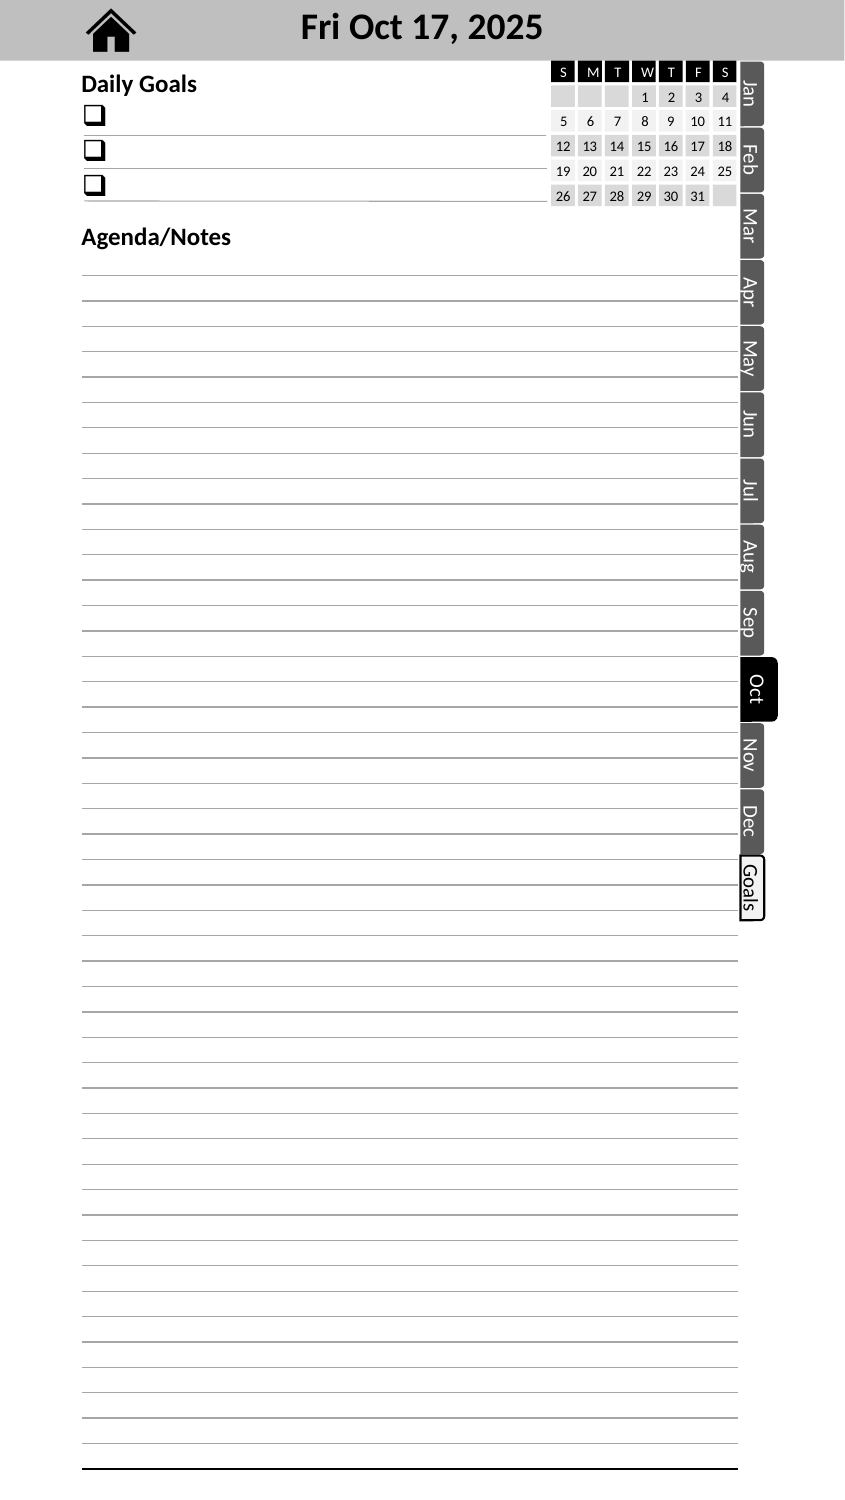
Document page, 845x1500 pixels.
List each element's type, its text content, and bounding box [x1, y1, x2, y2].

picture [82, 1, 140, 59]
list Fri Oct 17, 2025 [190, 0, 655, 61]
